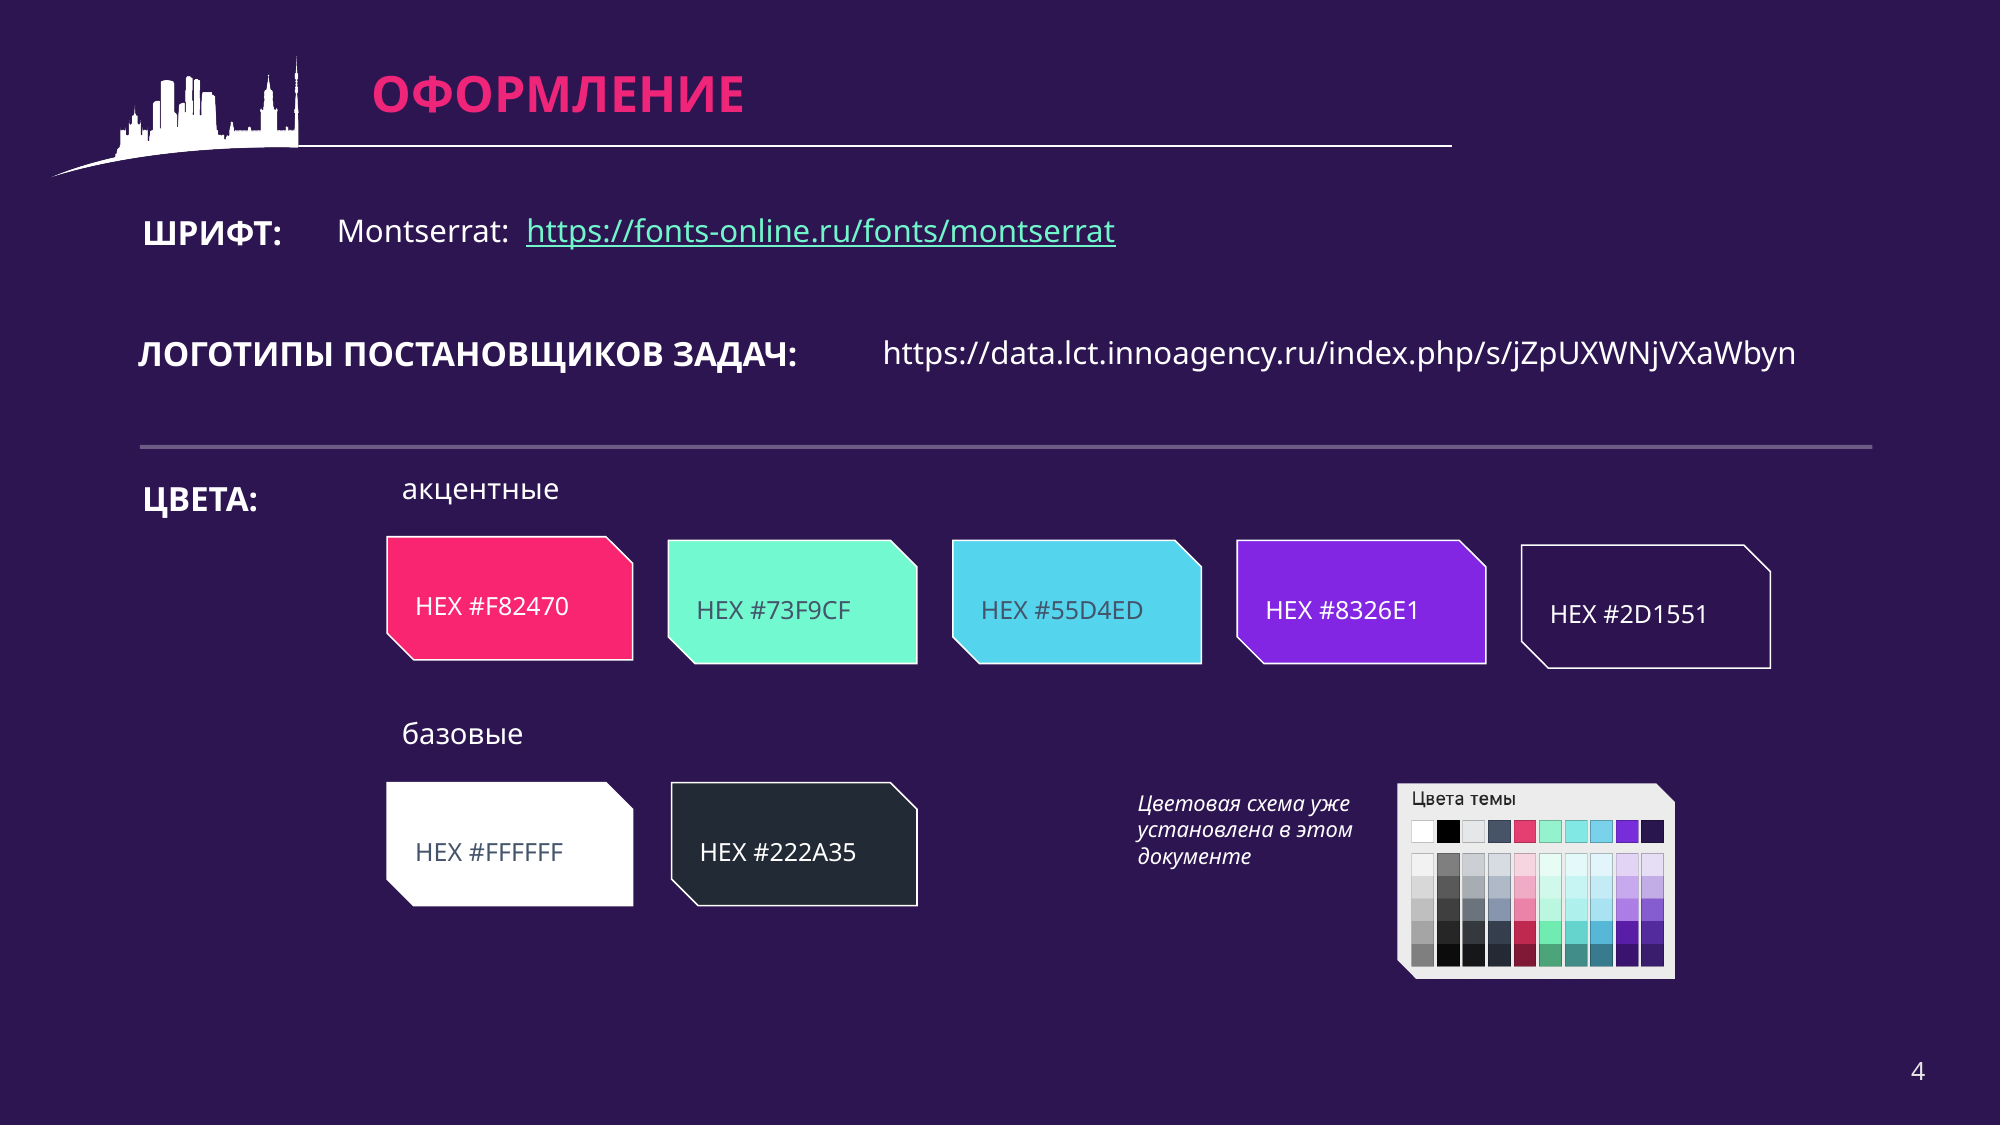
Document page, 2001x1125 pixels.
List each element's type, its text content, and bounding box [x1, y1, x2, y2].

text_box ЦВЕТА: [127, 470, 323, 526]
slide_number 4 [1872, 1042, 1964, 1103]
text_box базовые [387, 707, 1669, 758]
text_box акцентные [387, 462, 1669, 513]
text_box Шрифт: [127, 204, 323, 260]
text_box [387, 782, 917, 906]
text_box ЛОГОТИПЫ ПОСТАНОВЩИКОВ ЗАДАЧ: [123, 326, 953, 381]
text_box https://data.lct.innoagency.ru/index.php/s/jZpUXWNjVXaWbyn [867, 325, 2000, 378]
picture [1397, 783, 1676, 979]
text_box Цветовая схема уже установлена в этом документе [1122, 782, 1389, 876]
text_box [387, 536, 1771, 669]
text_box Montserrat: https://fonts-online.ru/fonts/montserrat [322, 203, 1468, 257]
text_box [50, 54, 1452, 204]
